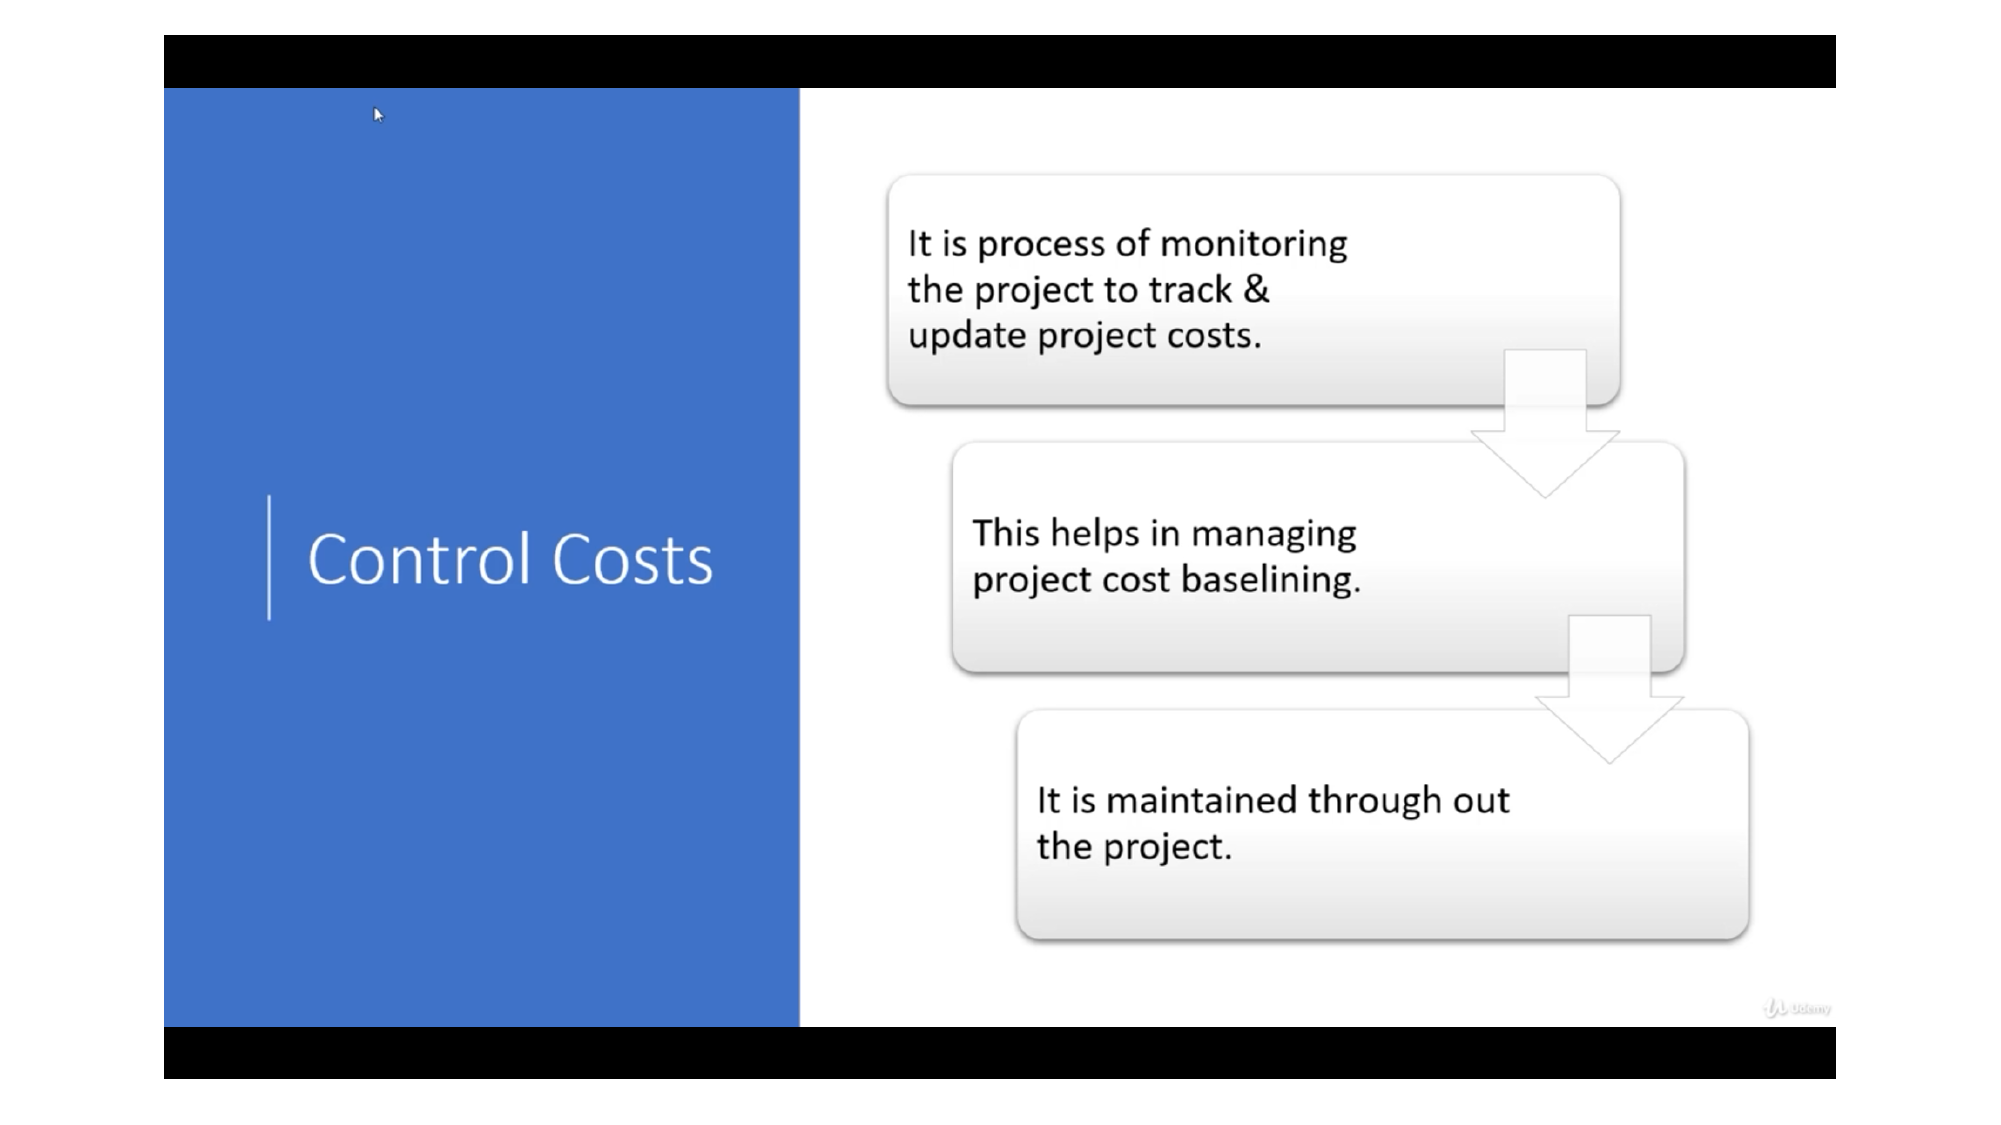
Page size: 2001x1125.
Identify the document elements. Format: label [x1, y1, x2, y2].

picture [164, 35, 1836, 1080]
